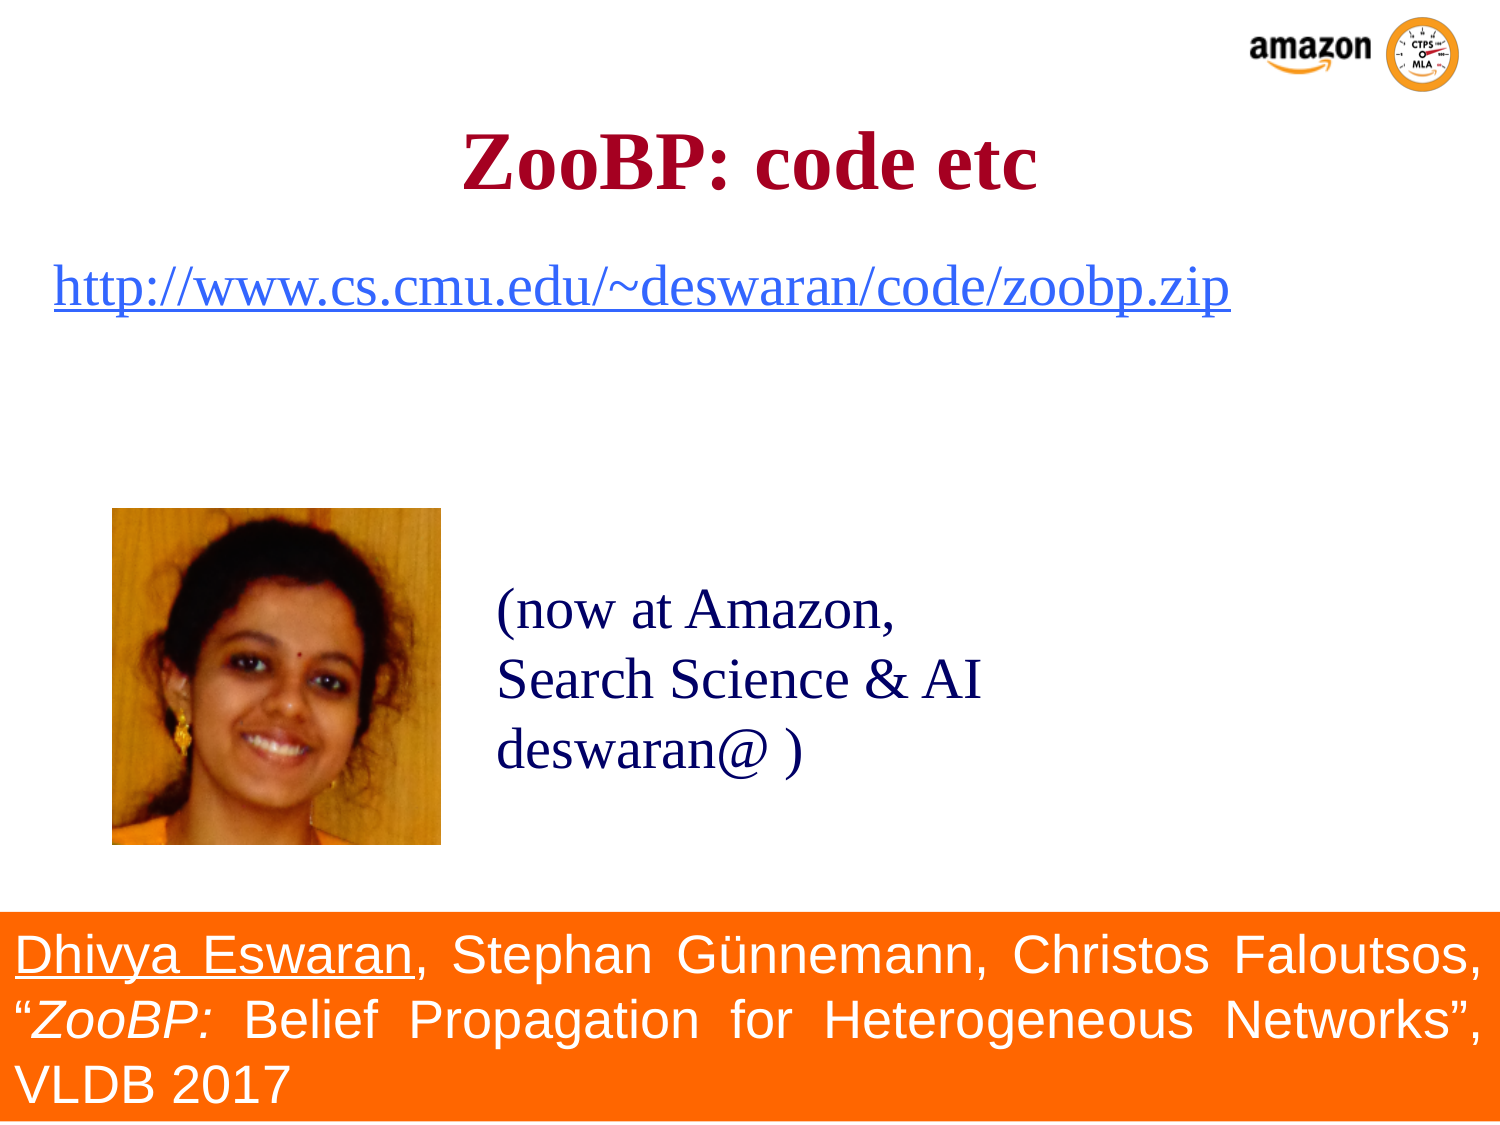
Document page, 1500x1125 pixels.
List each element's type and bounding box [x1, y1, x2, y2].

text_box [0, 911, 1500, 1122]
title [112, 99, 1388, 213]
picture [1239, 16, 1460, 93]
picture [112, 508, 441, 845]
text_box [481, 562, 1036, 788]
list [38, 239, 1500, 381]
